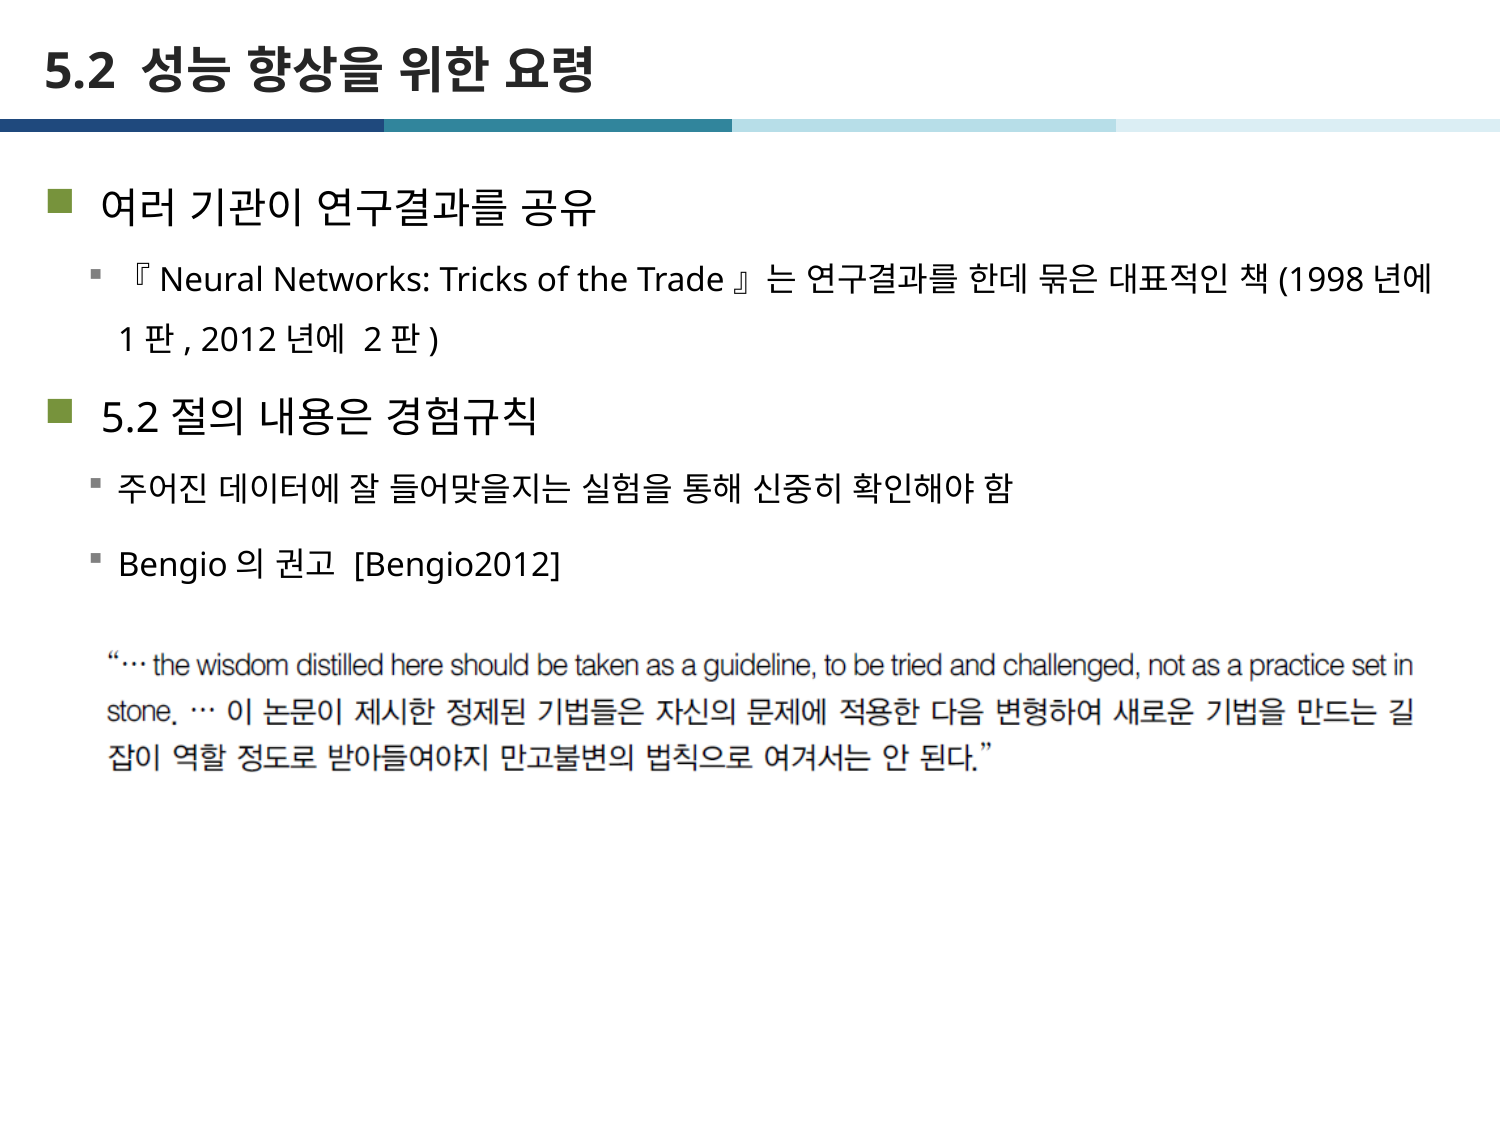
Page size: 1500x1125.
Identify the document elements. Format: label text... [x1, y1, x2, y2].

title 5.2 성능 향상을 위한 요령 [29, 23, 1270, 114]
picture [100, 644, 1422, 780]
list 여러 기관이 연구결과를 공유 『Neural Networks: Tricks of the Trade』는 연구결과를 한데 묶은 대표적인 책(1998년에 1판, 2012년에 2판) 5.2절의 내용은 경험규칙 주어진 데이터에 잘 들어맞을지는 실험을 통해 신중히 확인해야 함 Bengio의 권고 [Bengio2012] [29, 148, 1471, 1083]
